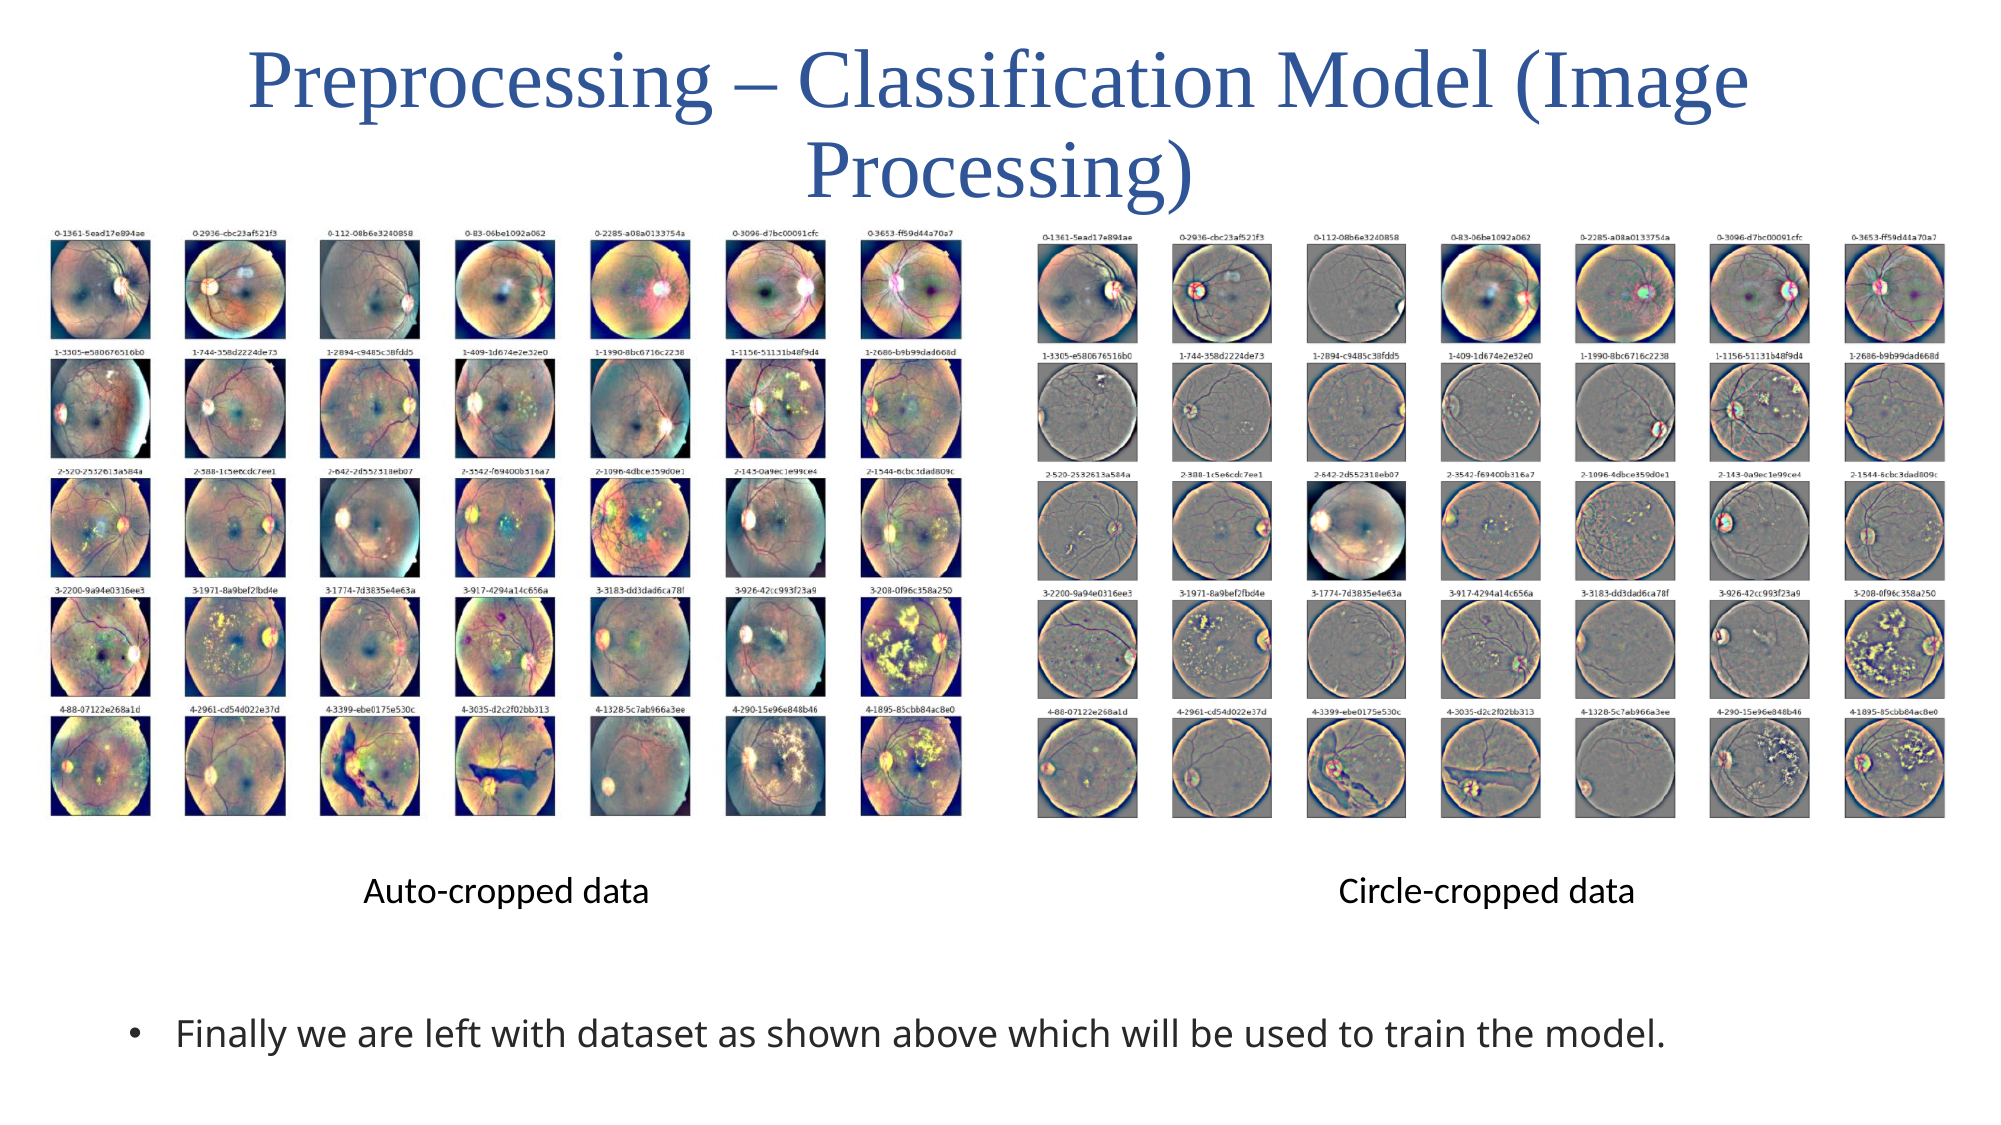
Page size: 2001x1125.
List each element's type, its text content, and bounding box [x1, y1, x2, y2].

text_box Preprocessing – Classification Model (Image Processing) [113, 61, 1887, 190]
text_box Auto-cropped data [348, 858, 665, 919]
text_box Circle-cropped data [1324, 858, 1651, 919]
picture [37, 219, 977, 836]
text_box Finally we are left with dataset as shown above which will be used to train the model. [113, 1002, 1871, 1063]
picture [1023, 226, 1963, 836]
